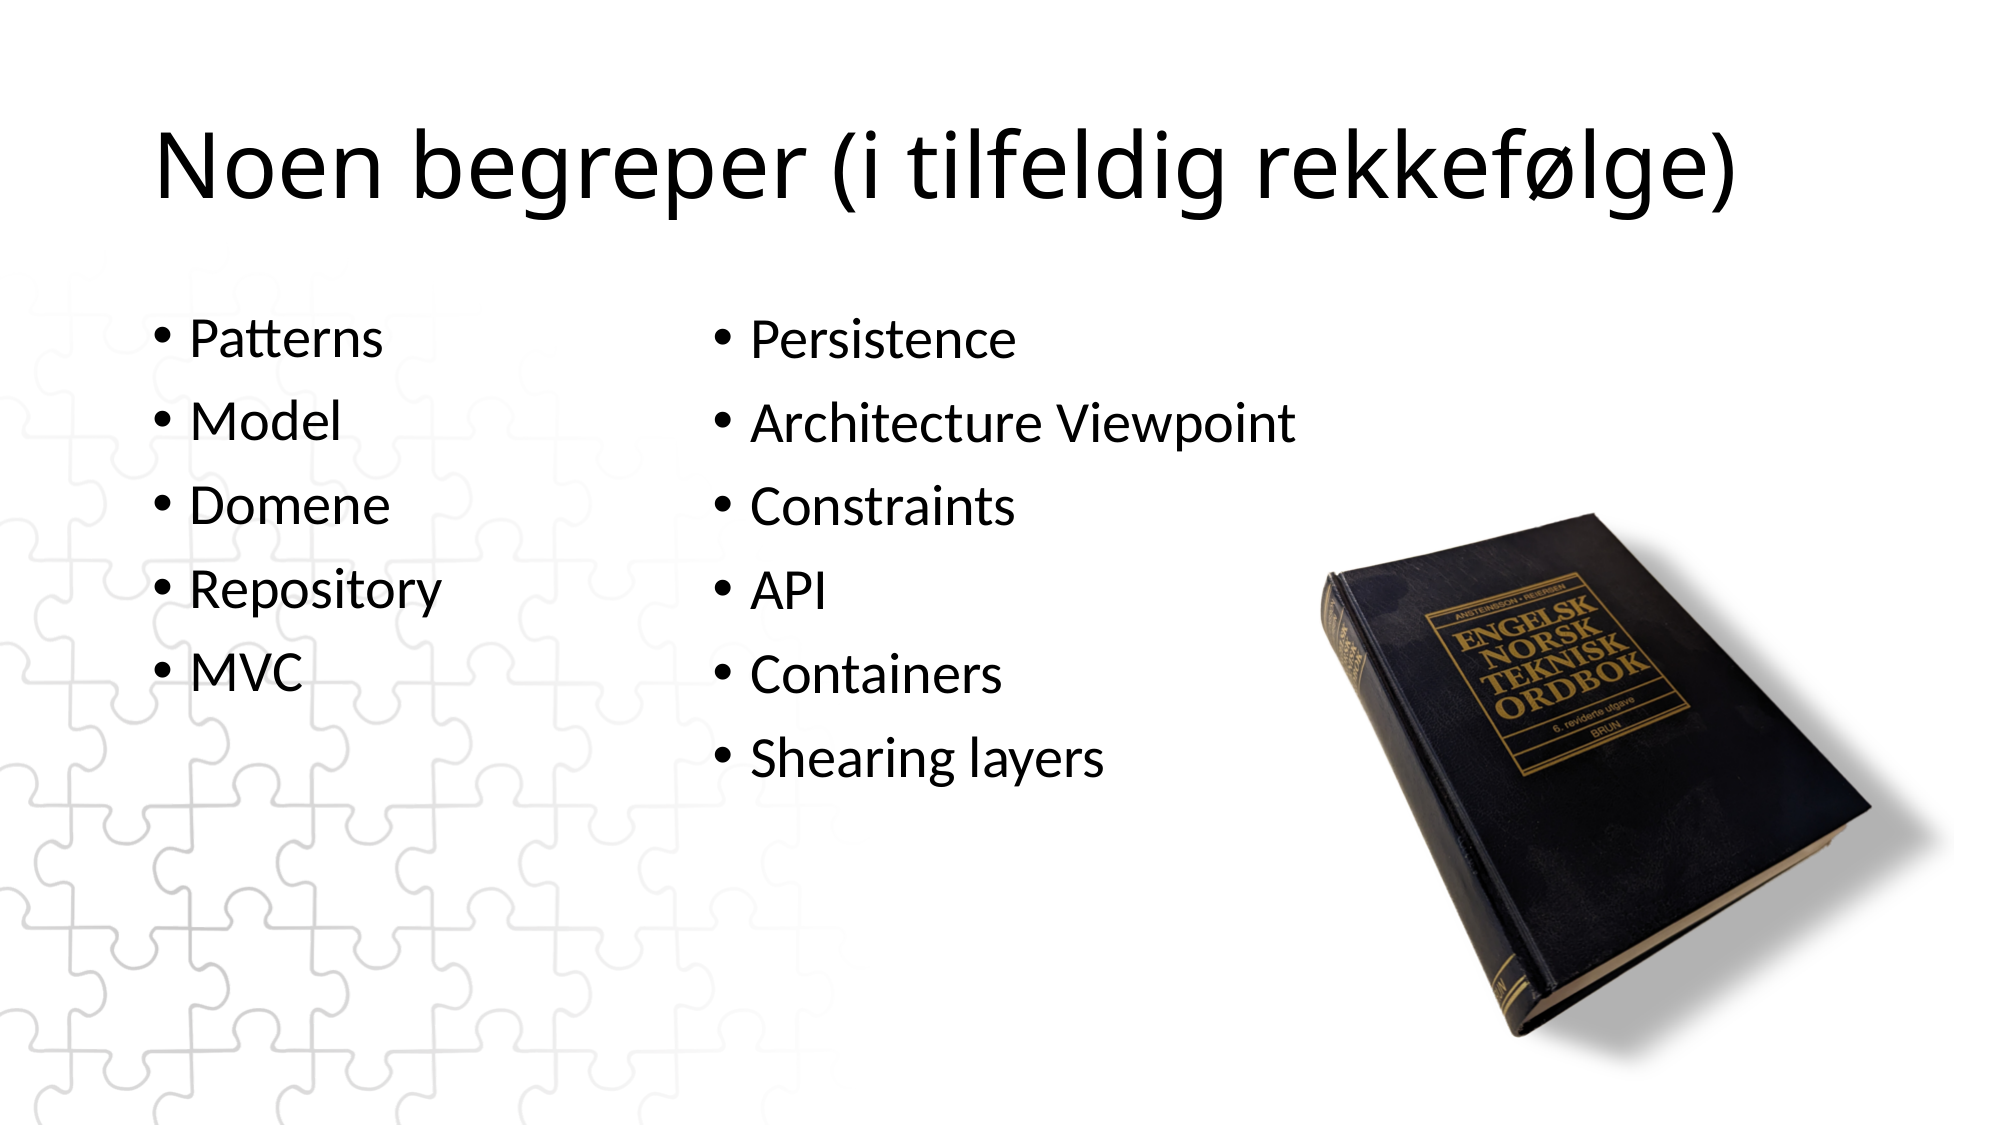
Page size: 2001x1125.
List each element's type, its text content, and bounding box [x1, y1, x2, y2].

title Noen begreper (i tilfeldig rekkefølge) [870, 59, 1863, 278]
picture [1302, 494, 1954, 1086]
list Persistence Architecture Viewpoint Constraints API Containers Shearing layers [870, 300, 1548, 1015]
picture [0, 0, 870, 1125]
